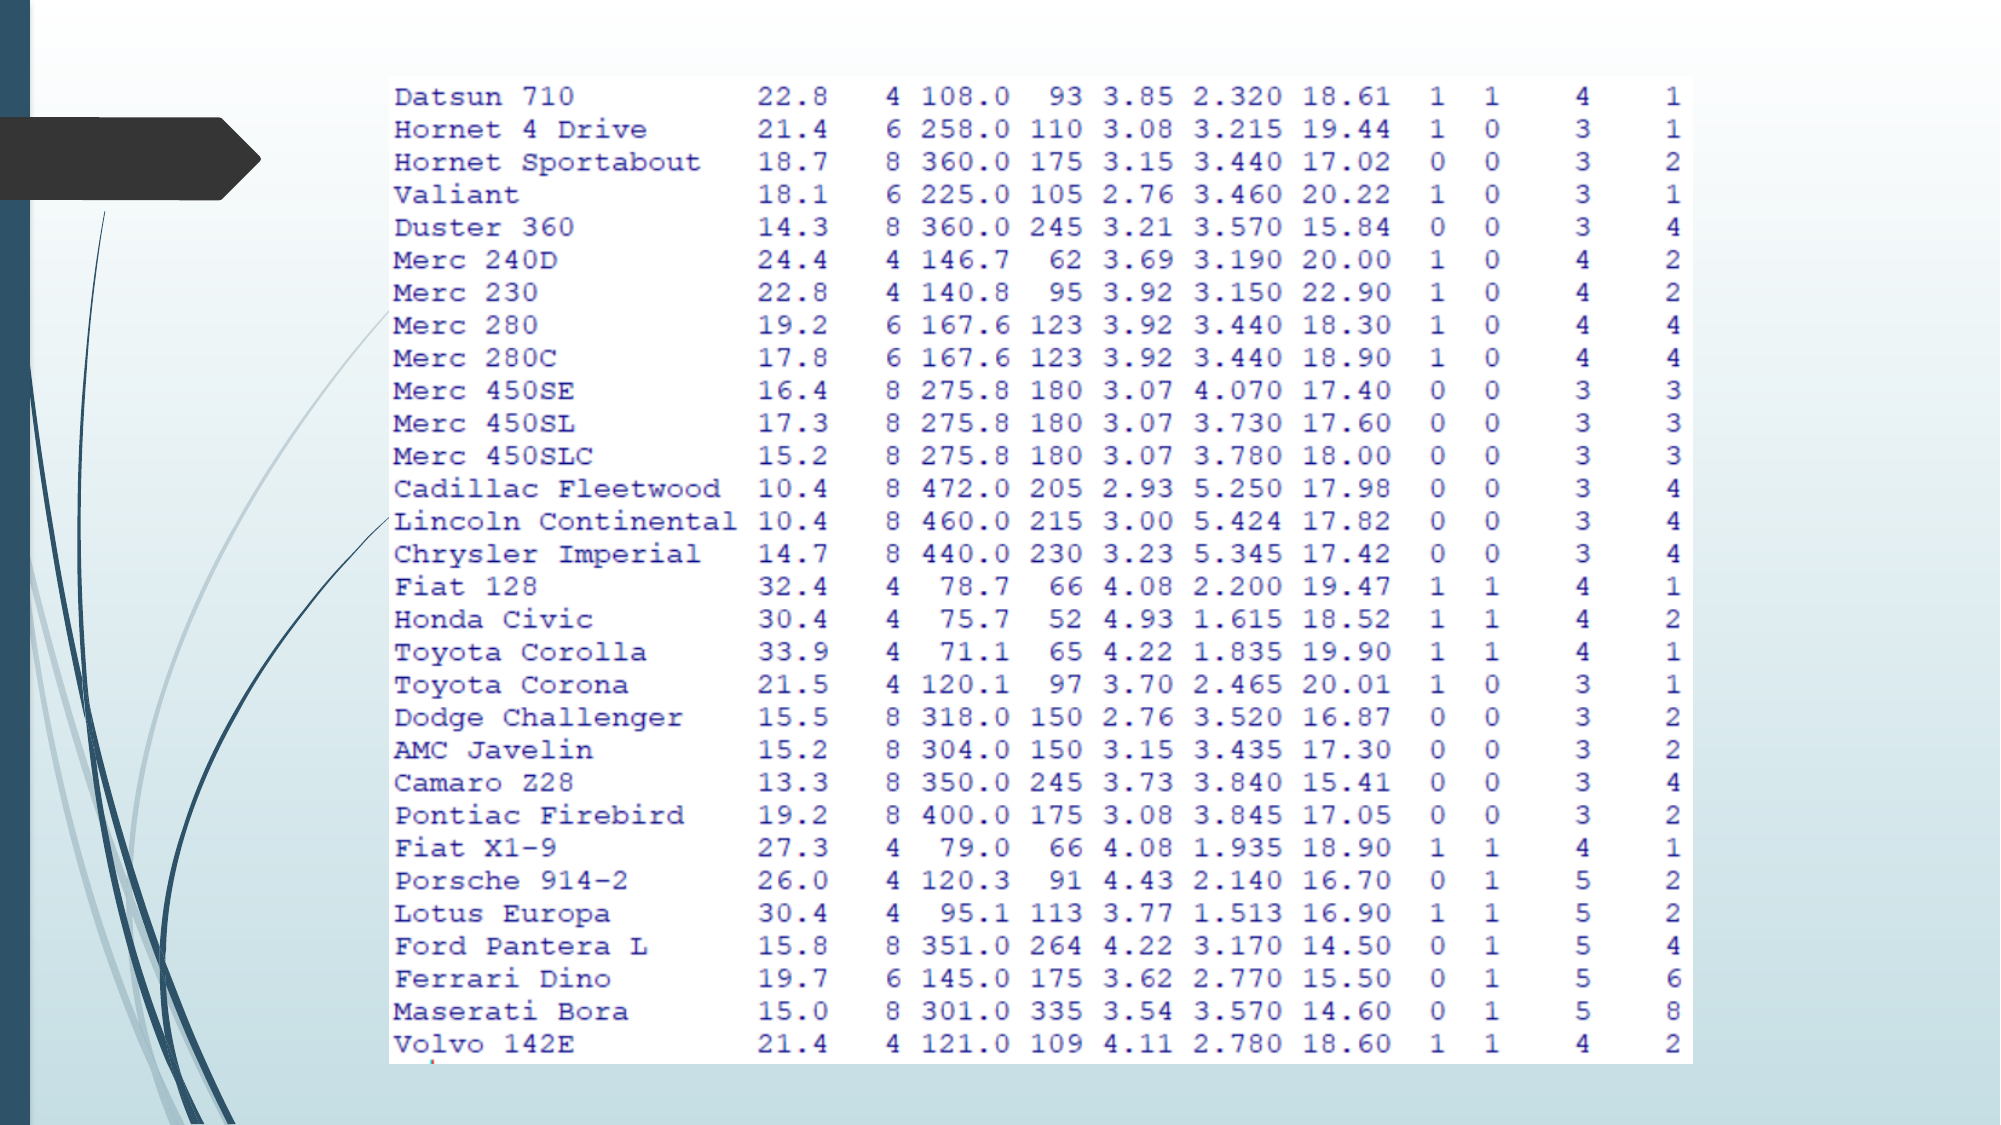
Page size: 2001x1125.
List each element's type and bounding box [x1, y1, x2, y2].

list [389, 76, 1693, 1065]
